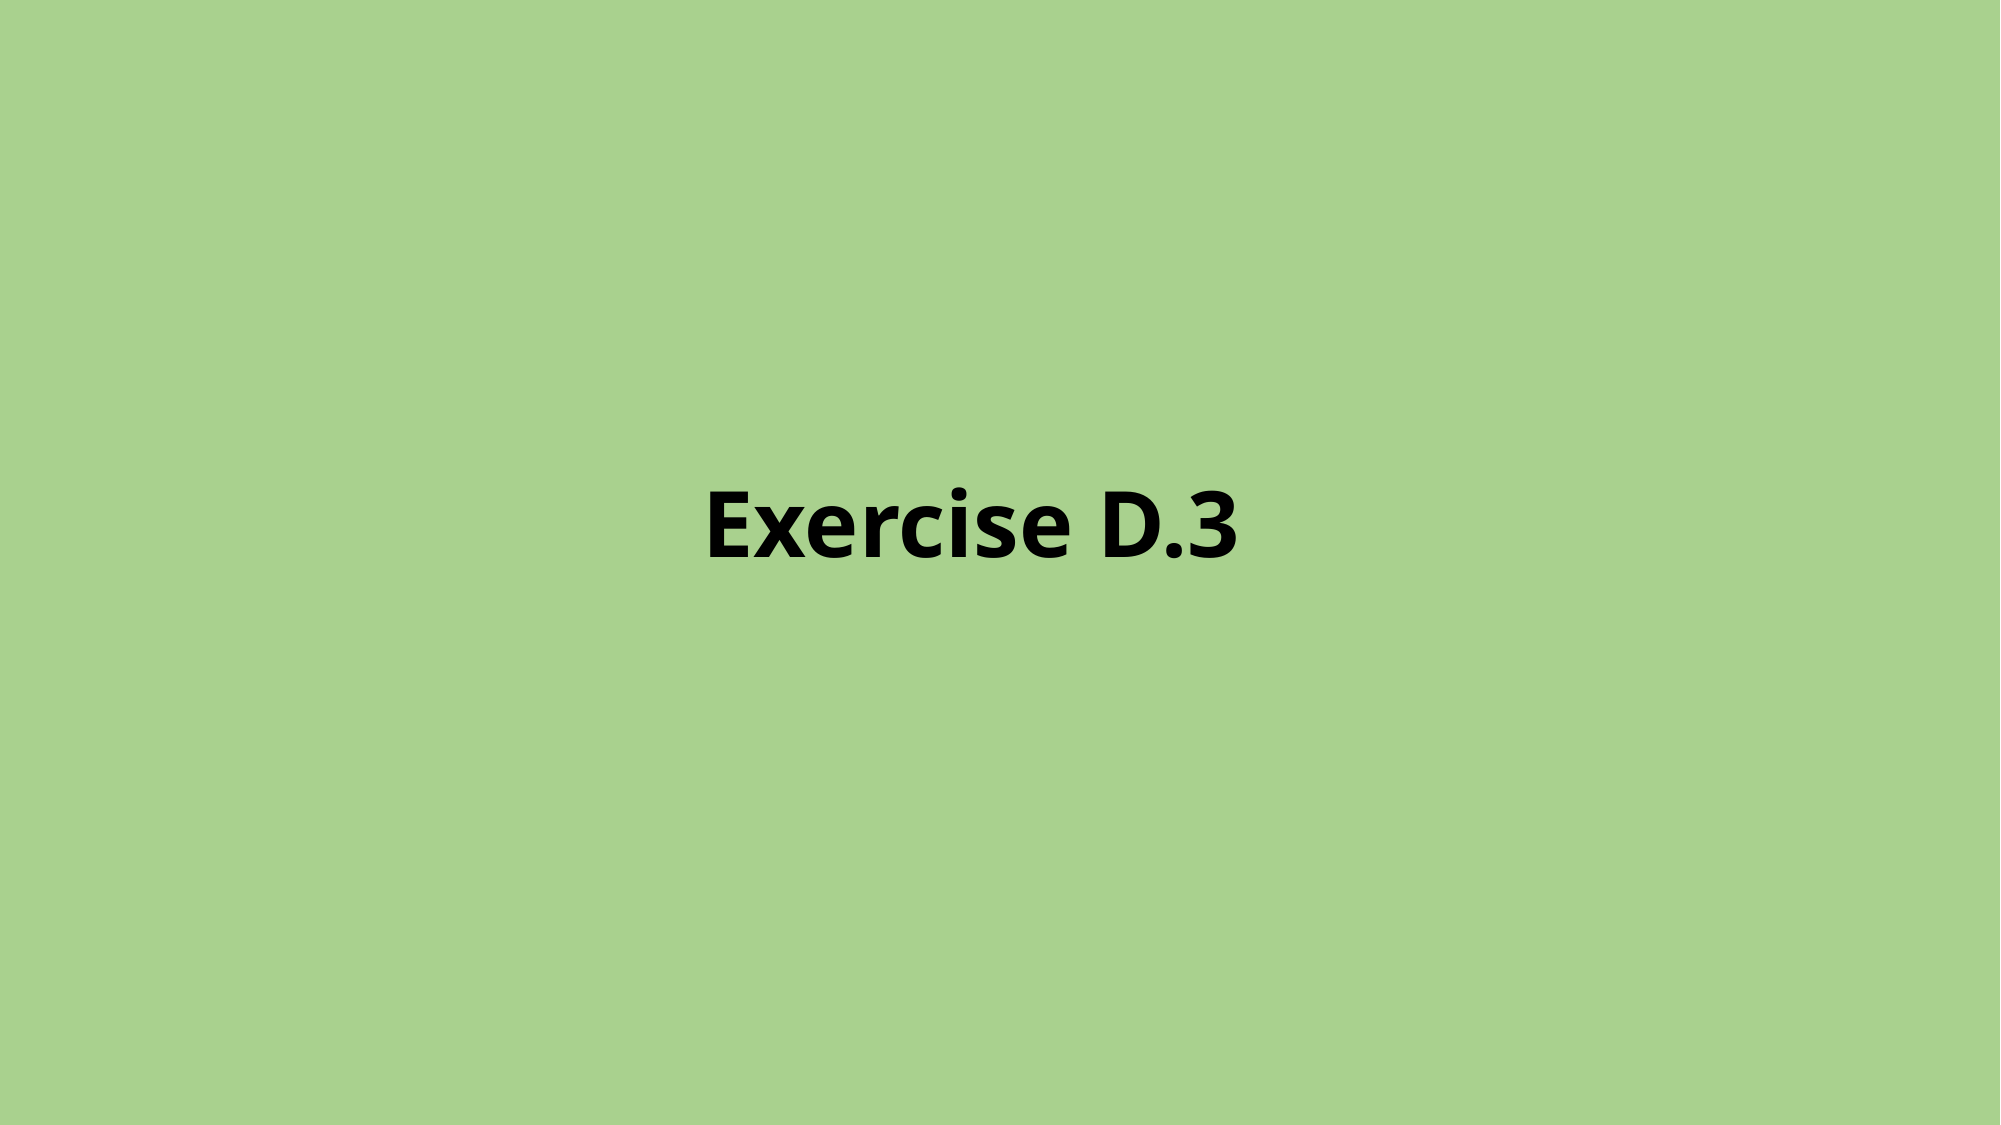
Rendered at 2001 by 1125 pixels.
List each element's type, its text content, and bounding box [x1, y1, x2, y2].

title Exercise D.3 [687, 418, 2000, 637]
